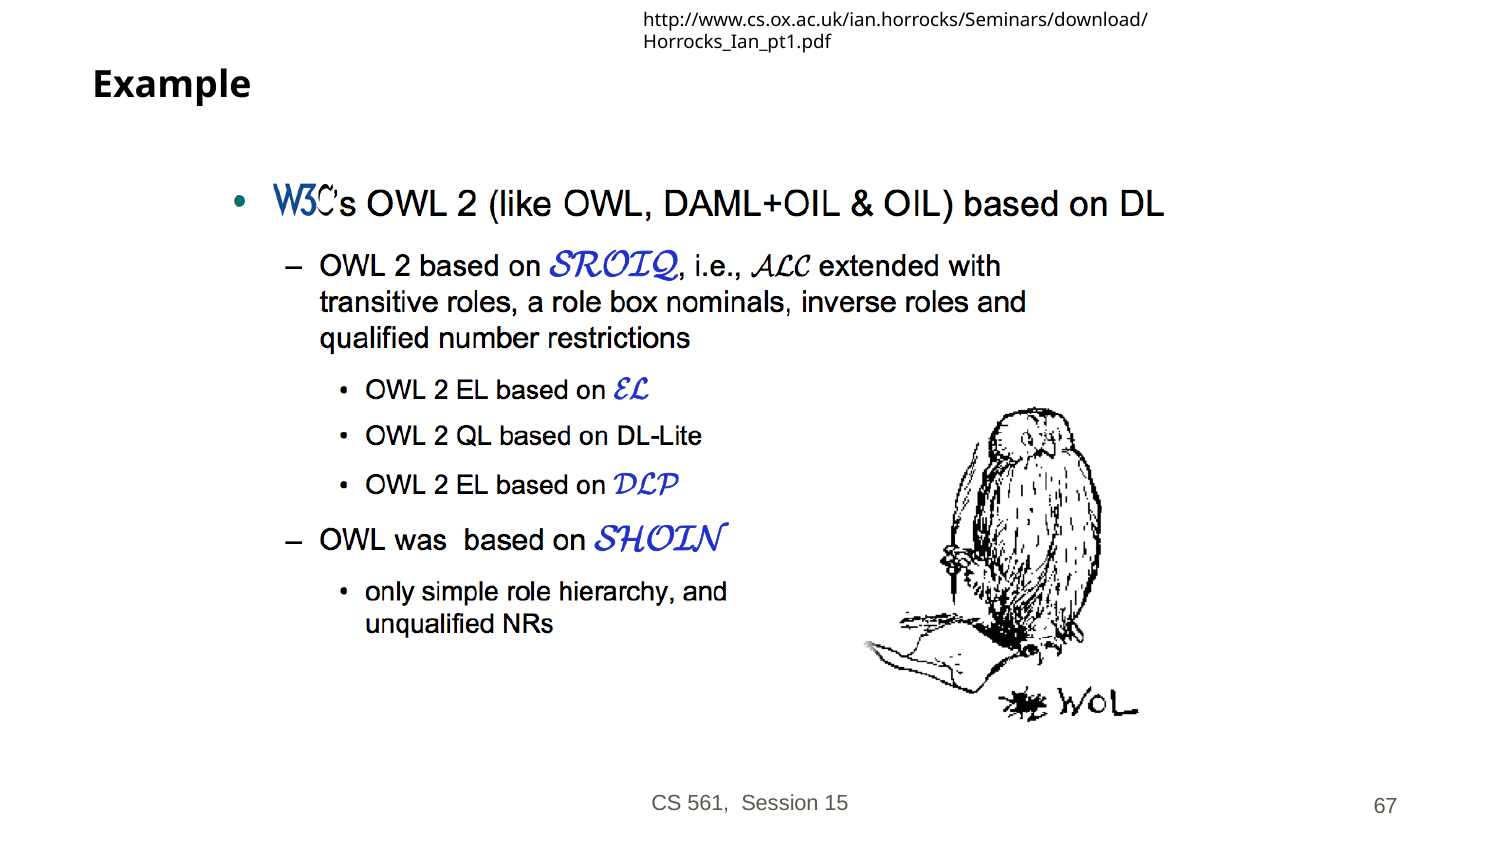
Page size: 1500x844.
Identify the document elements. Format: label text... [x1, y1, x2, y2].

slide_number ‹#› [1100, 768, 1413, 826]
picture [218, 171, 1176, 732]
footer CS 561, Session 15 [512, 766, 988, 823]
text_box http://www.cs.ox.ac.uk/ian.horrocks/Seminars/download/Horrocks_Ian_pt1.pdf [628, 0, 1338, 60]
title Example [77, 28, 1415, 113]
